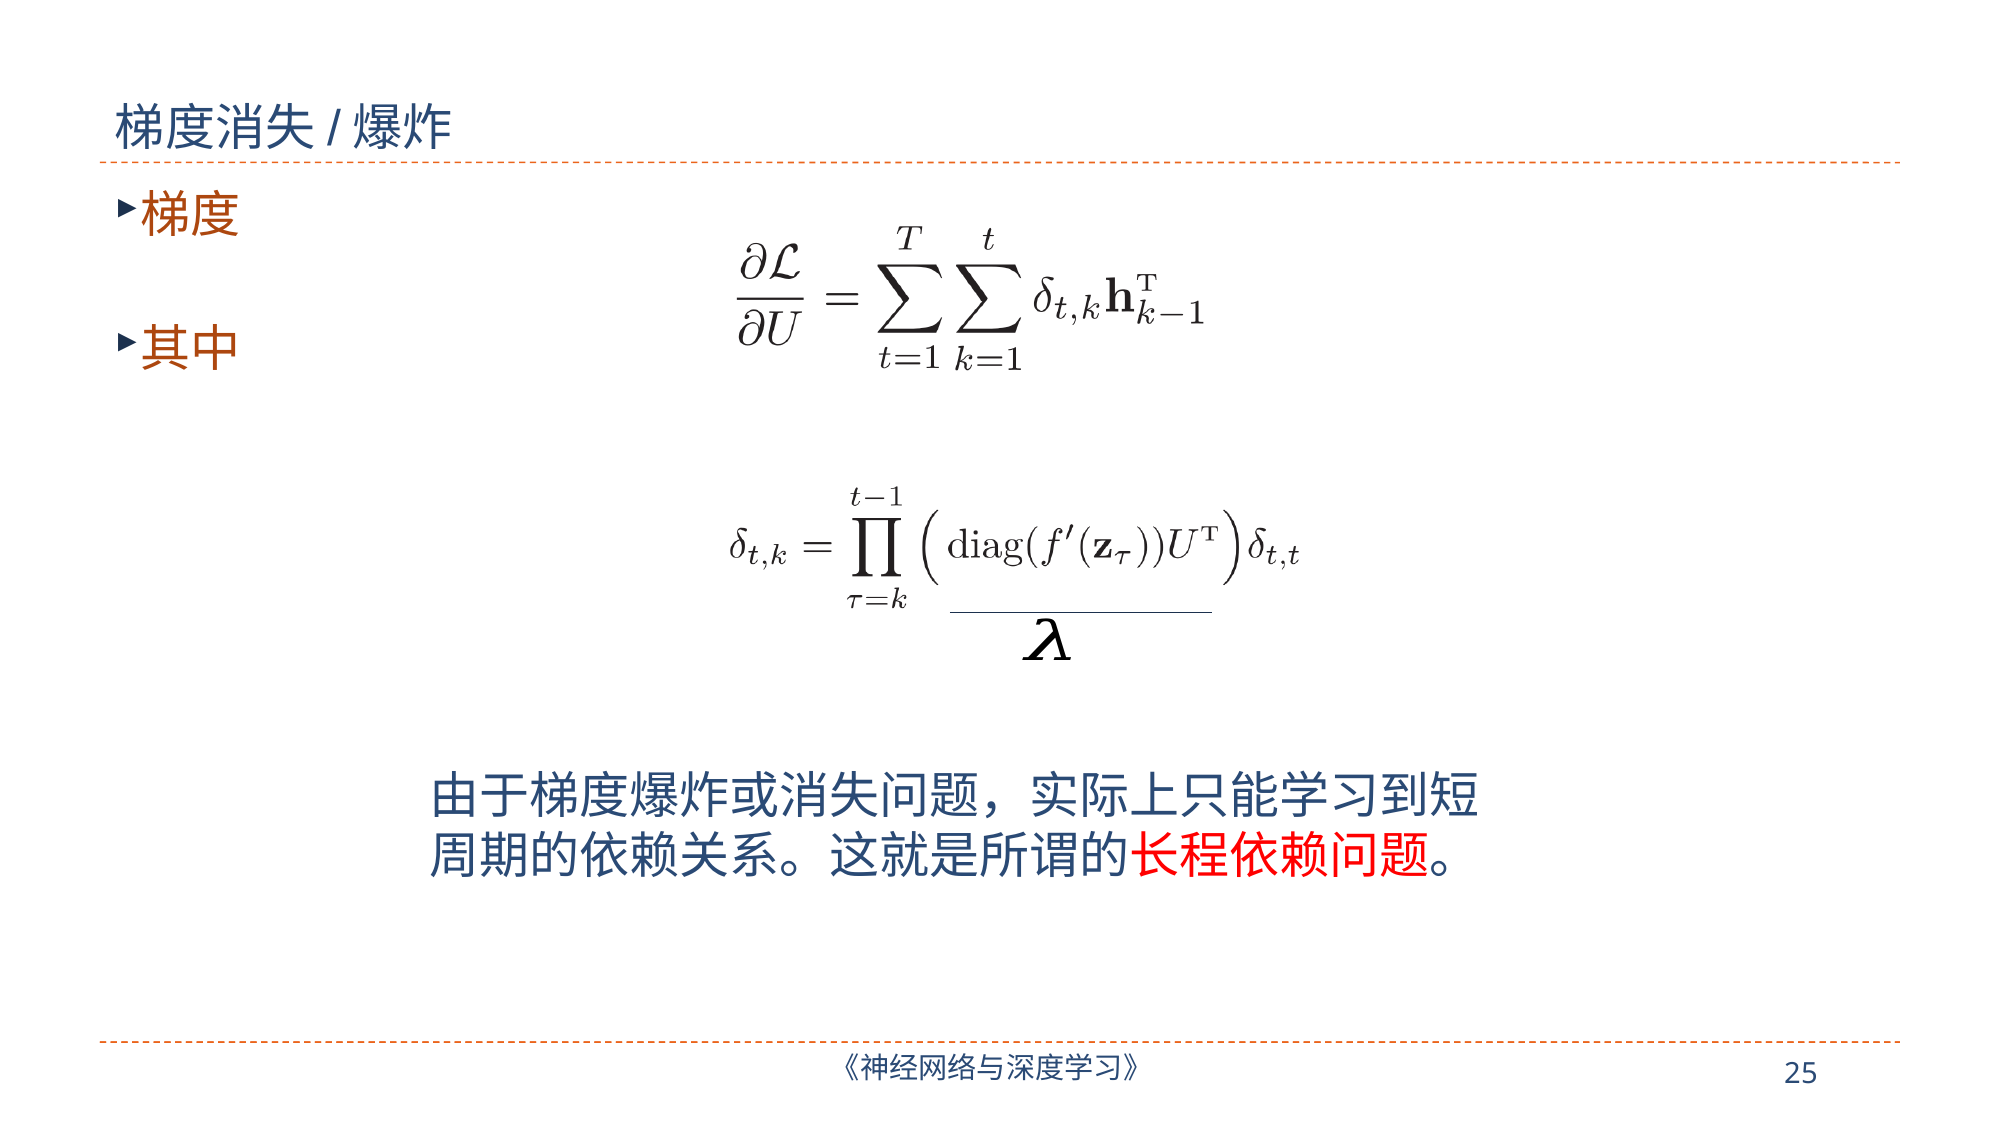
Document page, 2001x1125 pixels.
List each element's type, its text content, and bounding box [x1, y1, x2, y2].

picture [712, 470, 1305, 625]
text_box 由于梯度爆炸或消失问题，实际上只能学习到短周期的依赖关系。这就是所谓的长程依赖问题。 [414, 755, 1503, 891]
list 梯度 其中 [99, 174, 1900, 1006]
picture [722, 199, 1210, 399]
title 梯度消失/爆炸 [99, 24, 1900, 164]
